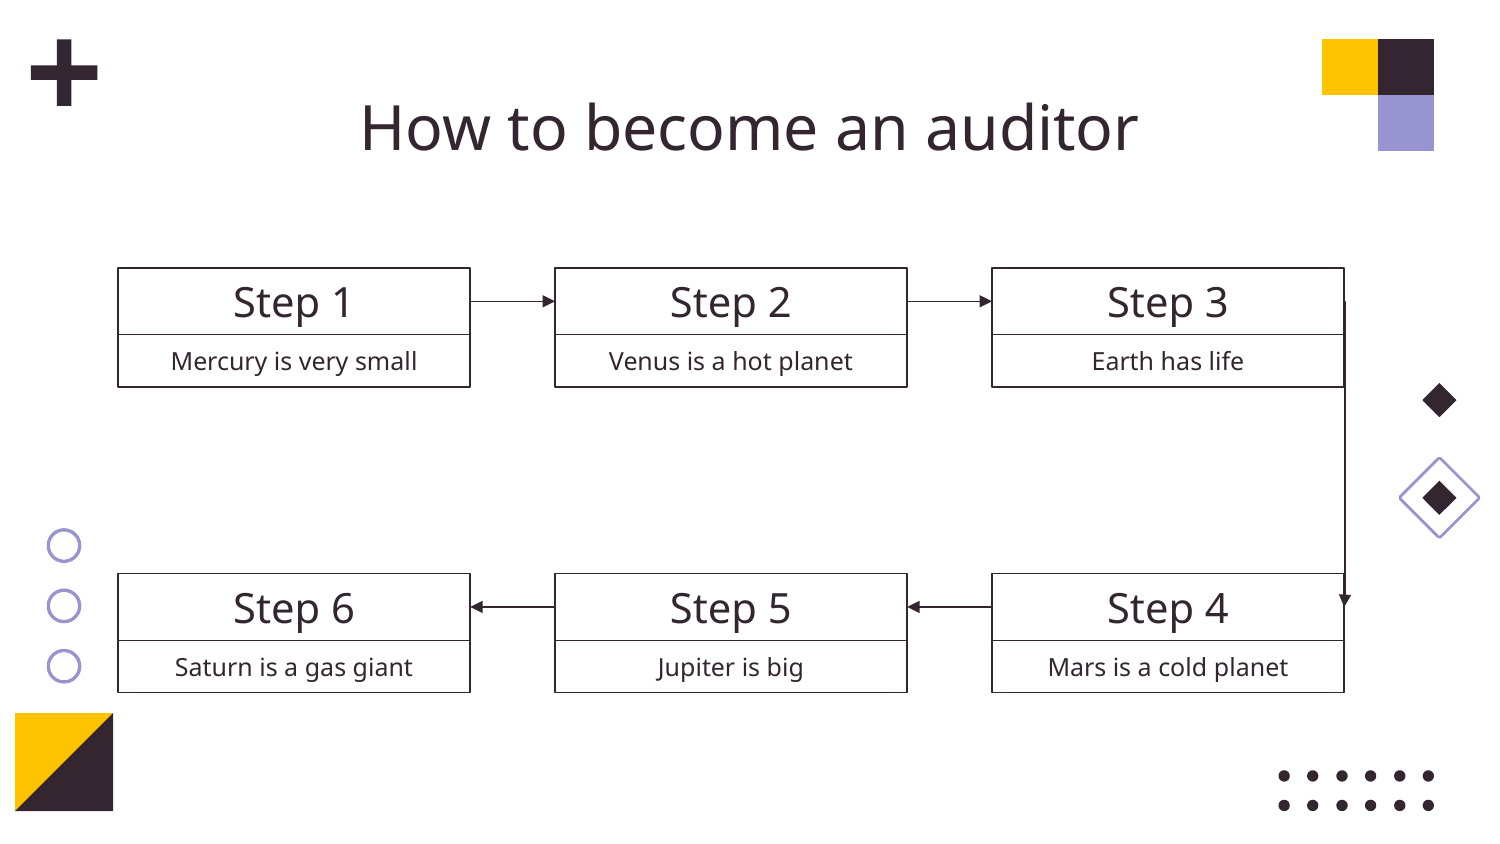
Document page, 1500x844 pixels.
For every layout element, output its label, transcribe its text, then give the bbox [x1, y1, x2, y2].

text_box Step 5 [555, 573, 908, 640]
text_box Step 4 [992, 573, 1345, 640]
text_box Jupiter is big [555, 640, 908, 693]
text_box Step 1 [118, 267, 471, 334]
text_box Saturn is a gas giant [118, 640, 471, 693]
text_box Mercury is very small [118, 334, 471, 387]
text_box Step 2 [555, 267, 908, 334]
title How to become an auditor [118, 72, 1382, 167]
text_box Step 3 [992, 267, 1345, 334]
text_box Step 6 [118, 573, 471, 640]
text_box Mars is a cold planet [992, 640, 1345, 693]
text_box Venus is a hot planet [555, 334, 908, 387]
text_box Earth has life [992, 334, 1339, 387]
